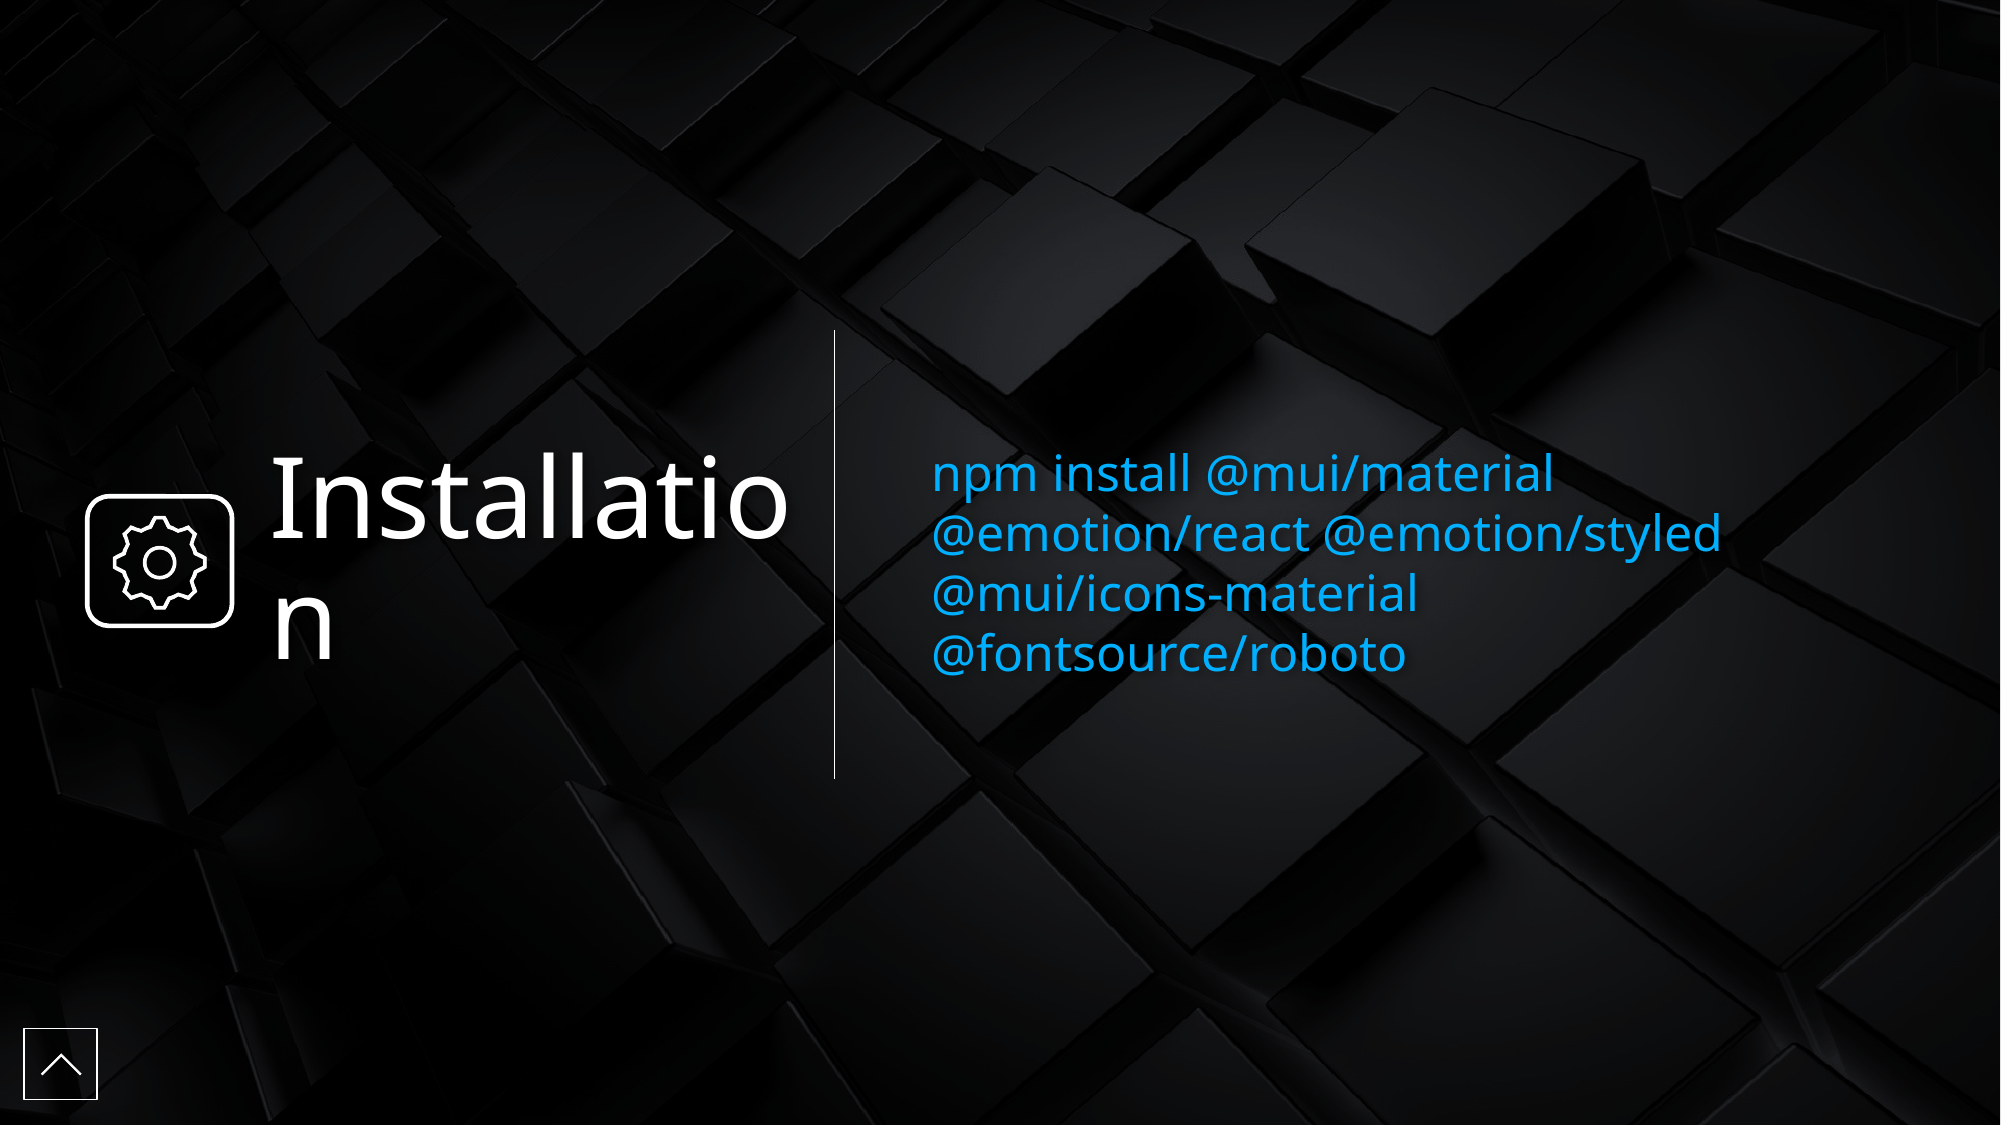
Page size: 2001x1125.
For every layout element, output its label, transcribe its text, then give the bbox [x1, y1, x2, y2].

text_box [87, 496, 232, 628]
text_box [24, 1028, 97, 1100]
text_box npm install @mui/material @emotion/react @emotion/styled @mui/icons-material @fontsource/roboto [916, 433, 1871, 689]
title Installation [254, 296, 815, 828]
